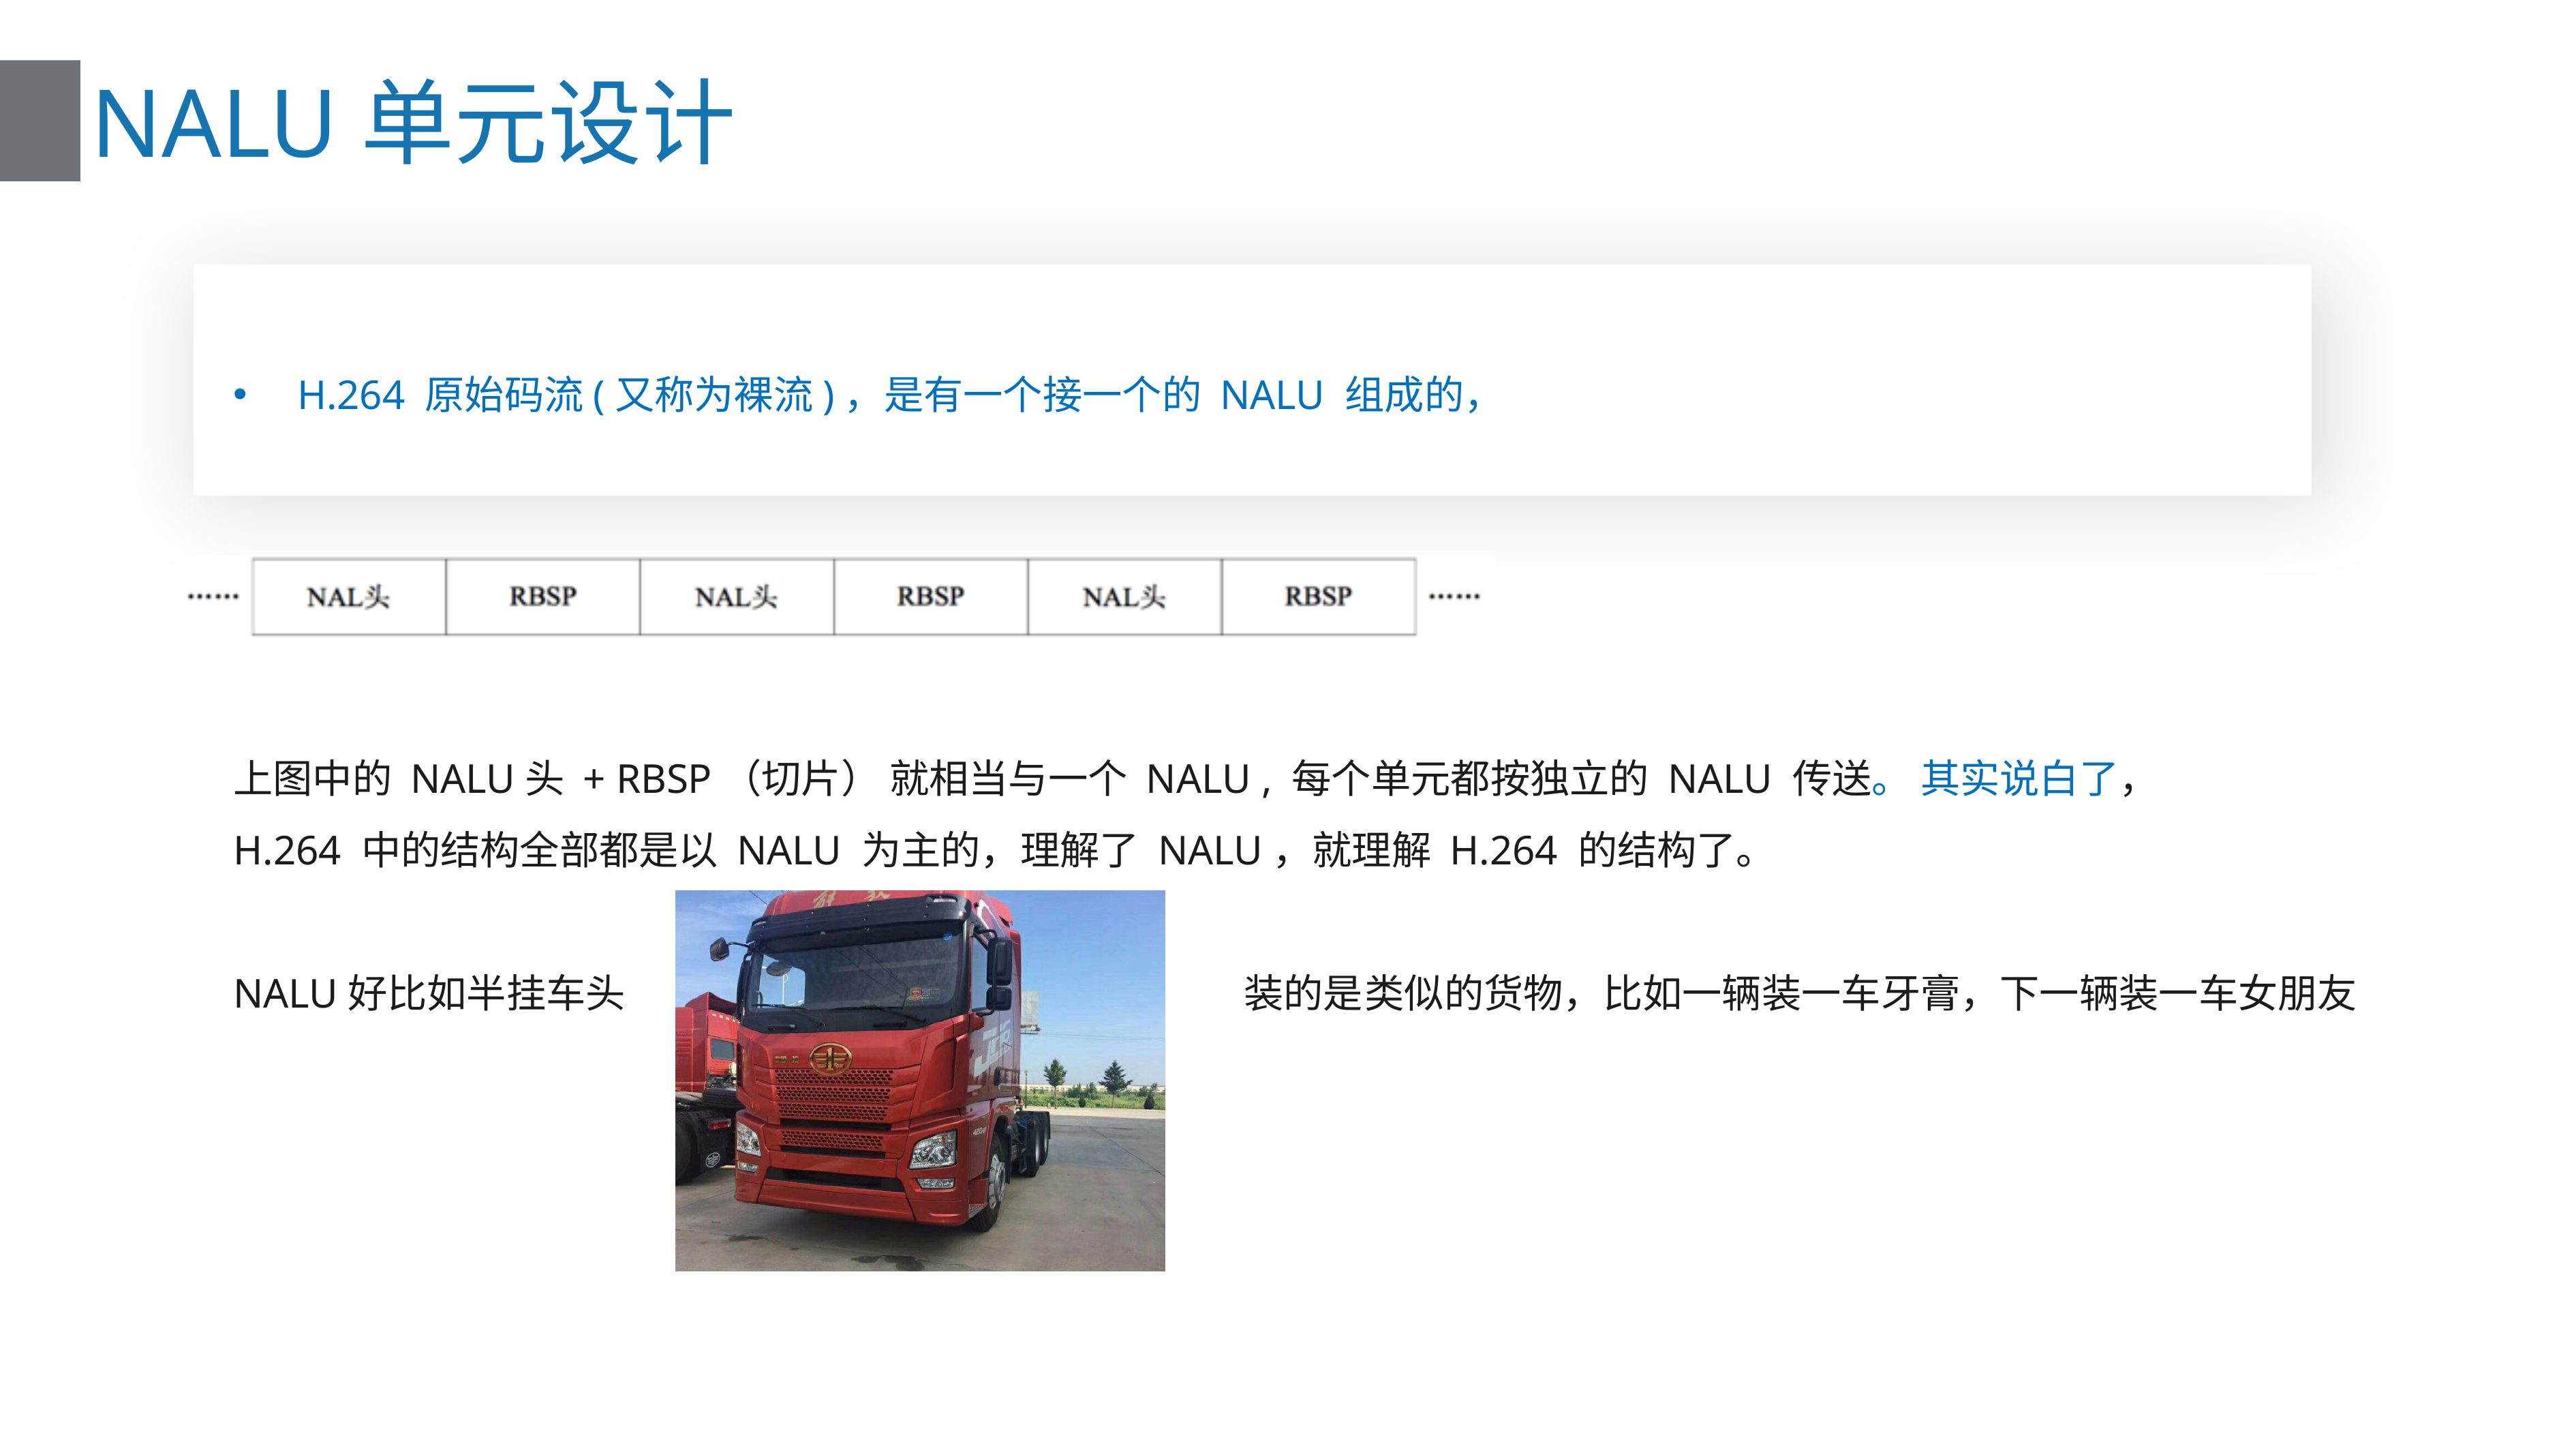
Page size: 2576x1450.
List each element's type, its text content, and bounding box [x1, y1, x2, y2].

title NALU单元设计 [80, 58, 2496, 181]
picture [675, 890, 1166, 1271]
text_box 上图中的 NALU头 + RBSP（切片） 就相当与一个 NALU , 每个单元都按独立的 NALU 传送。 其实说白了， H.264 中的结构全部都是以 NALU 为主的，理解了 NALU，就理解 H.264 的结构了。 NALU好比如半挂车头 装的是类似的货物，比如一辆装一车牙膏，下一辆装一车女朋友 [228, 724, 2524, 1021]
picture [175, 555, 1494, 641]
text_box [194, 266, 2310, 495]
